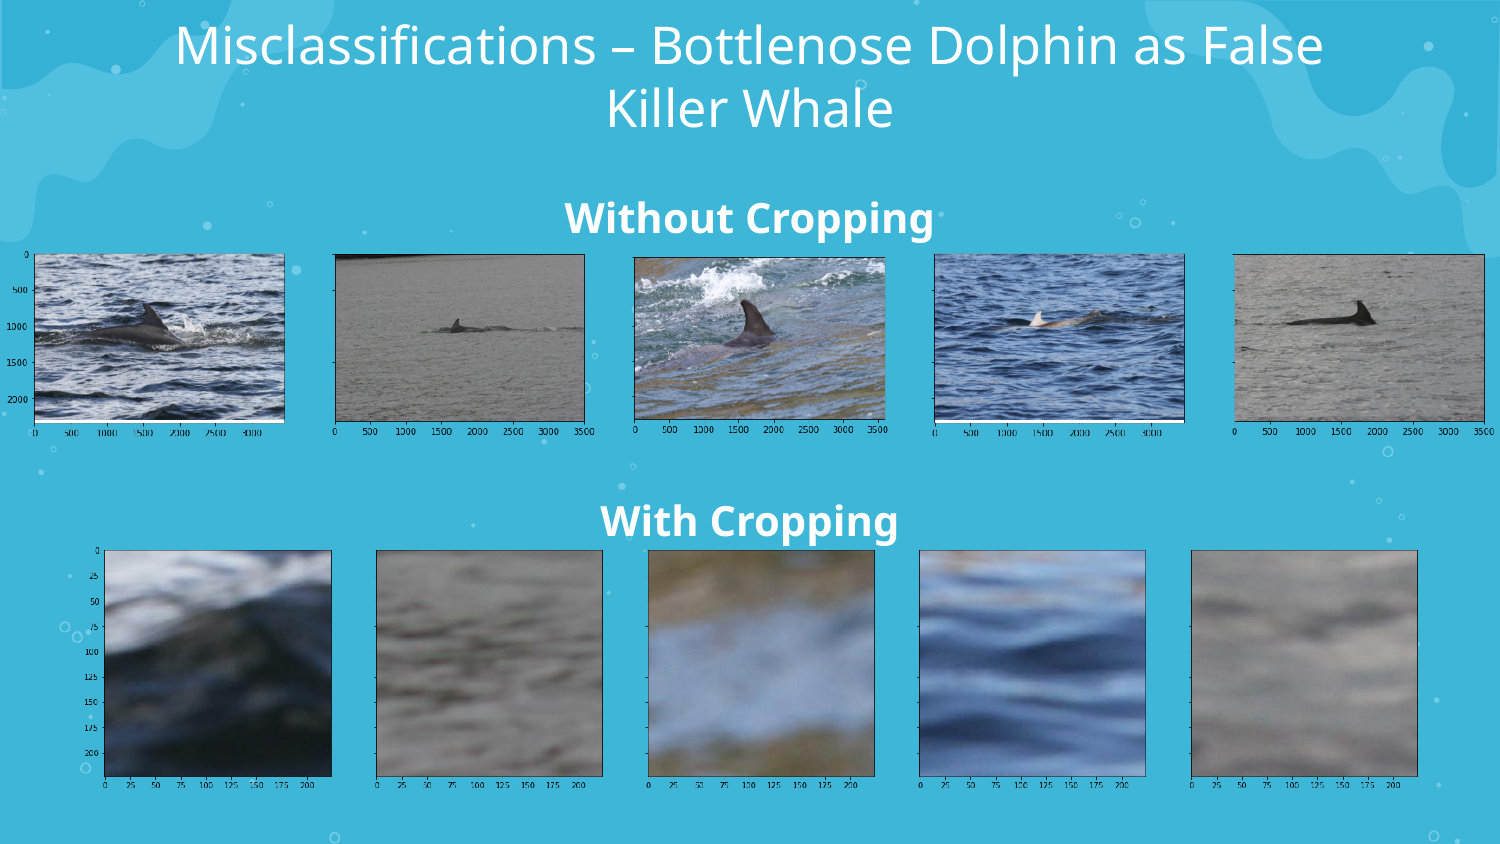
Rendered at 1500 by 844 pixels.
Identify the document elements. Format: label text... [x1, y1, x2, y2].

text_box With Cropping [456, 475, 1044, 518]
picture [0, 227, 1500, 443]
picture [77, 519, 1423, 795]
text_box Without Cropping [456, 172, 1044, 226]
title Misclassifications – Bottlenose Dolphin as False Killer Whale [118, 52, 1382, 98]
